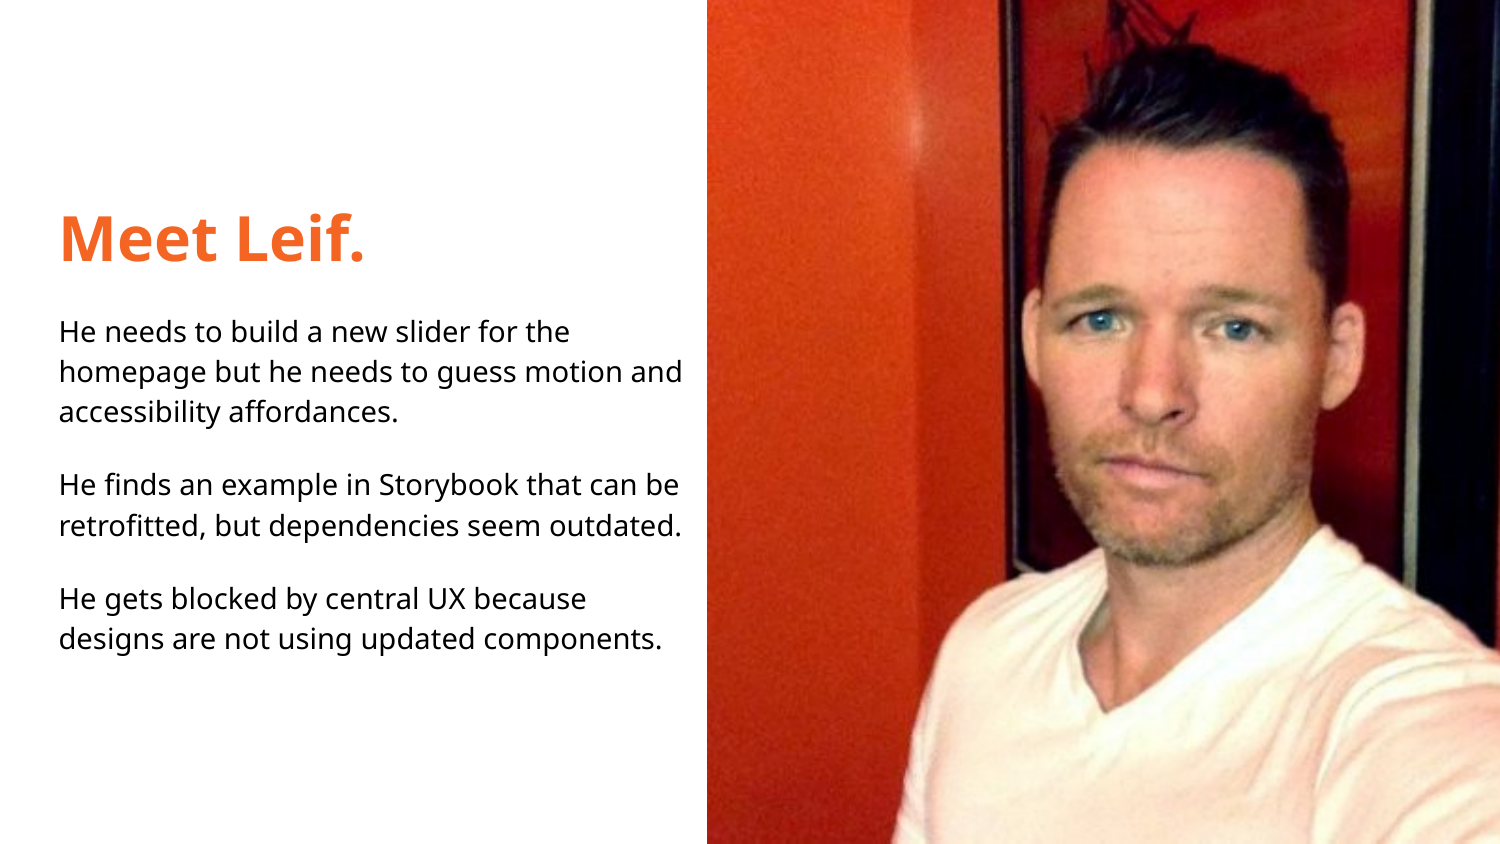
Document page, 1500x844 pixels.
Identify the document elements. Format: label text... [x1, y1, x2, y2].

picture [706, 0, 1500, 844]
subtitle Meet Leif. He needs to build a new slider for the homepage but he needs to guess motion and accessibility affordances. He finds an example in Storybook that can be retrofitted, but dependencies seem outdated. He gets blocked by central UX because designs are not using updated components. [43, 107, 701, 737]
